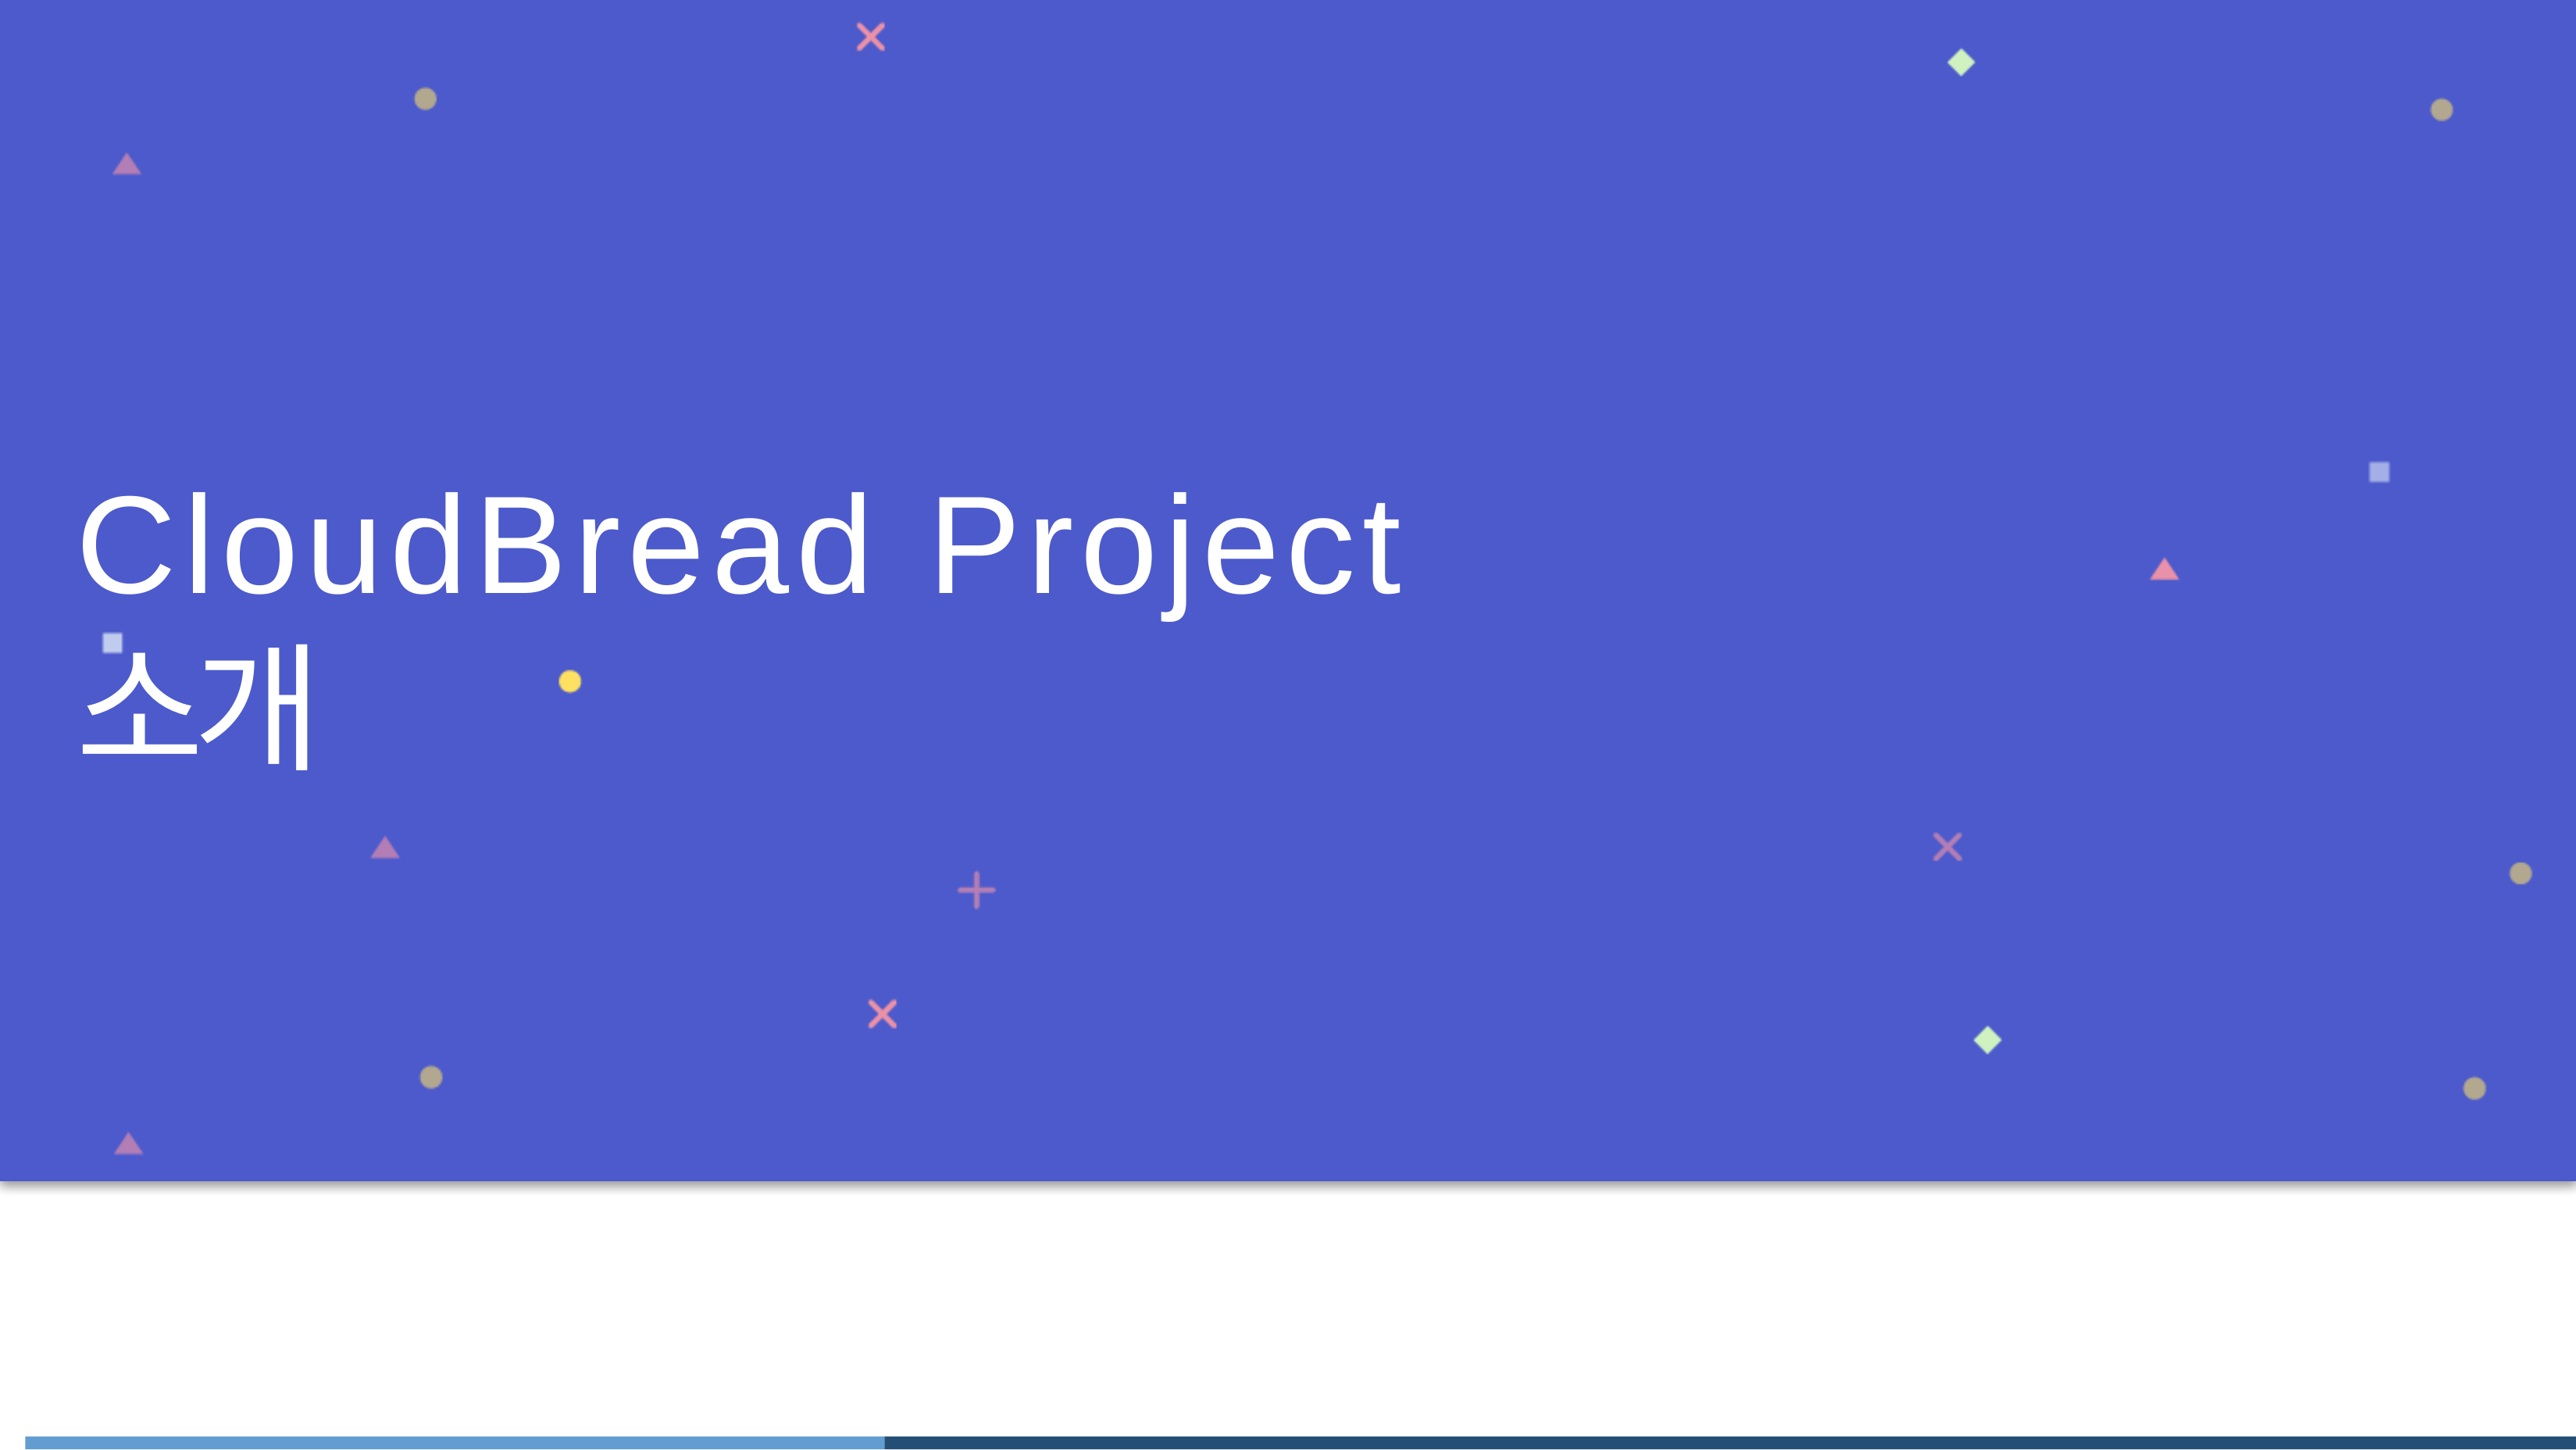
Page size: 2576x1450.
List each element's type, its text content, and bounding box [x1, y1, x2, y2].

text_box [25, 1436, 884, 1450]
text_box [884, 1436, 2576, 1450]
title CloudBread Project 소개 [74, 452, 1738, 788]
picture [0, 0, 2576, 1199]
